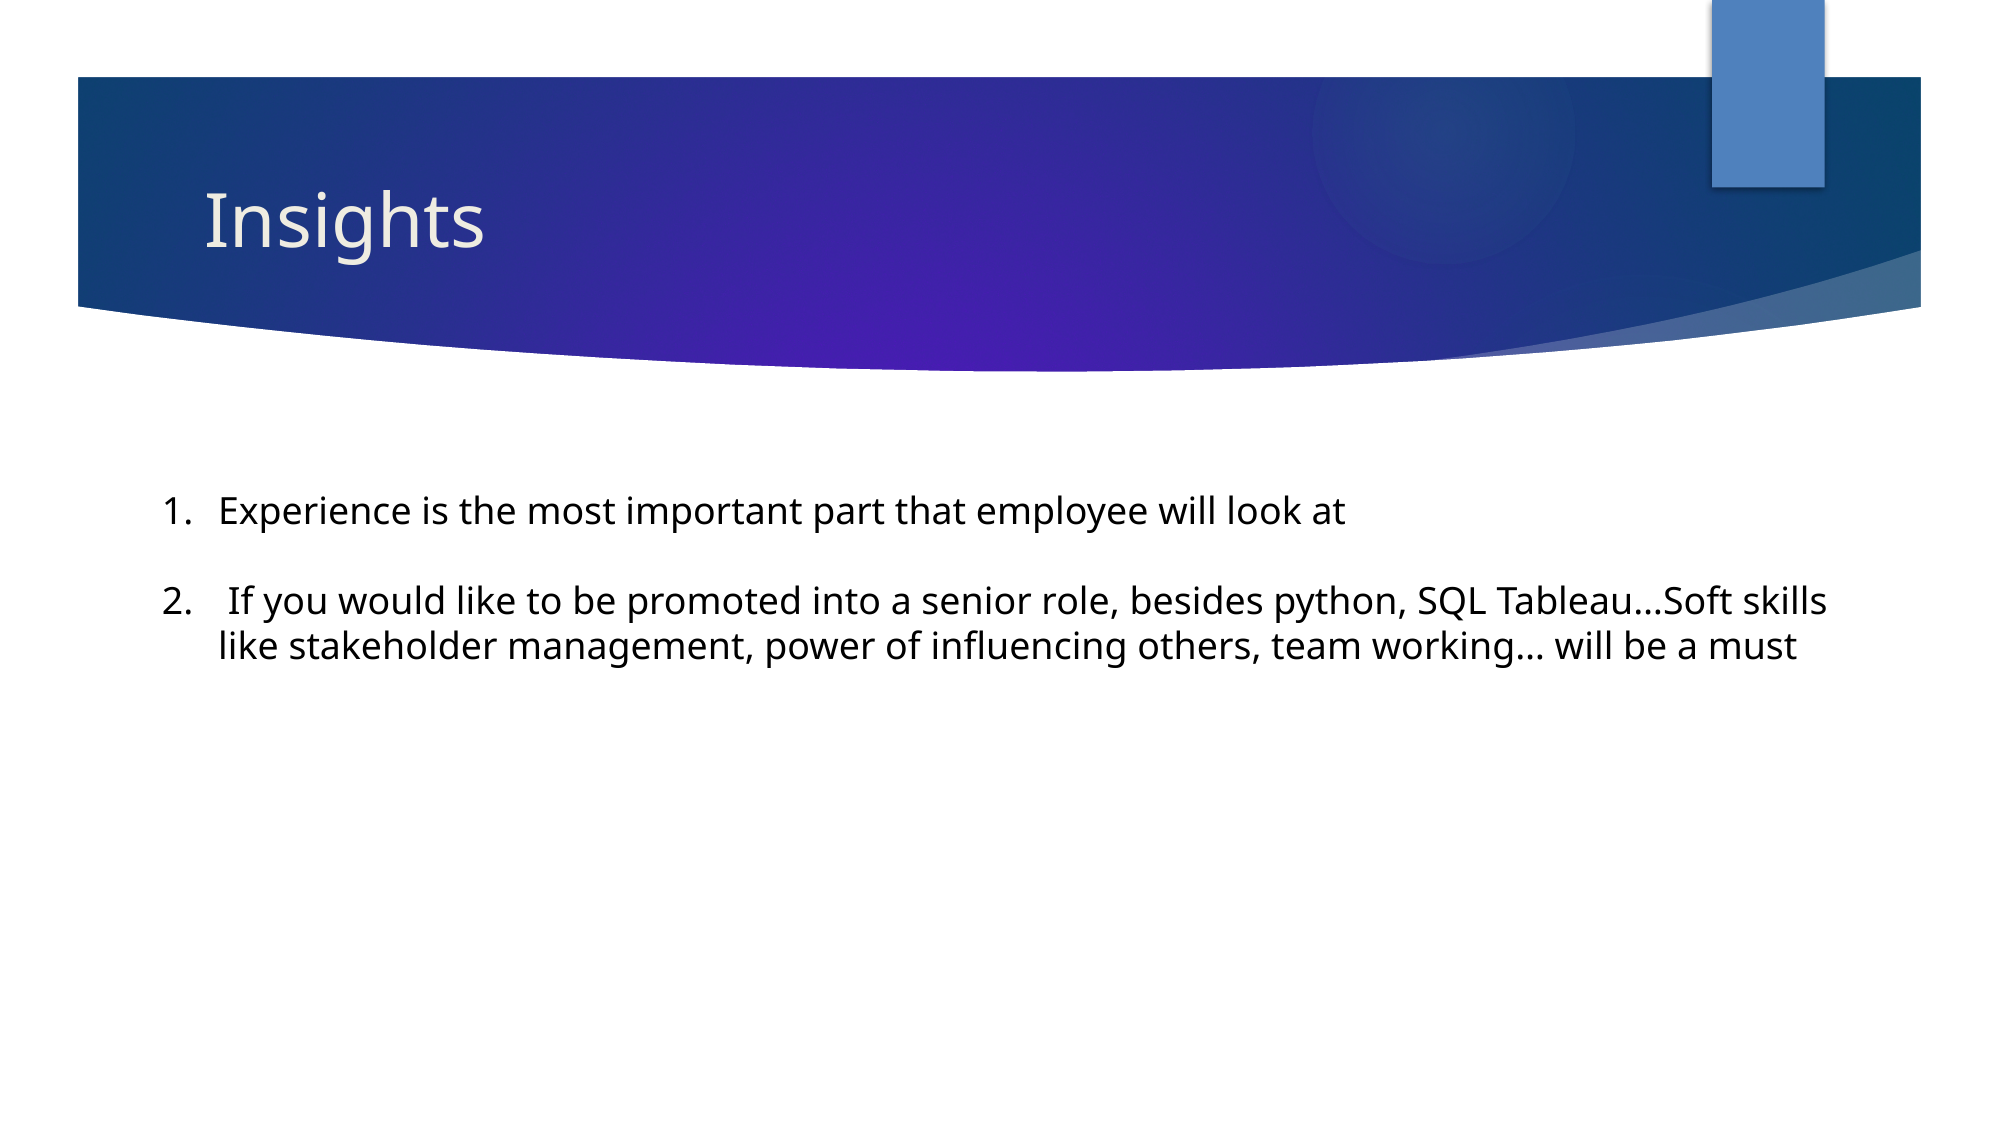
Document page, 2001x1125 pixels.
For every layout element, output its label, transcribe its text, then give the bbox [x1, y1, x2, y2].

text_box Experience is the most important part that employee will look at If you would like to be promoted into a senior role, besides python, SQL Tableau…Soft skills like stakeholder management, power of influencing others, team working… will be a must [147, 479, 1905, 765]
title Insights [189, 159, 1627, 276]
